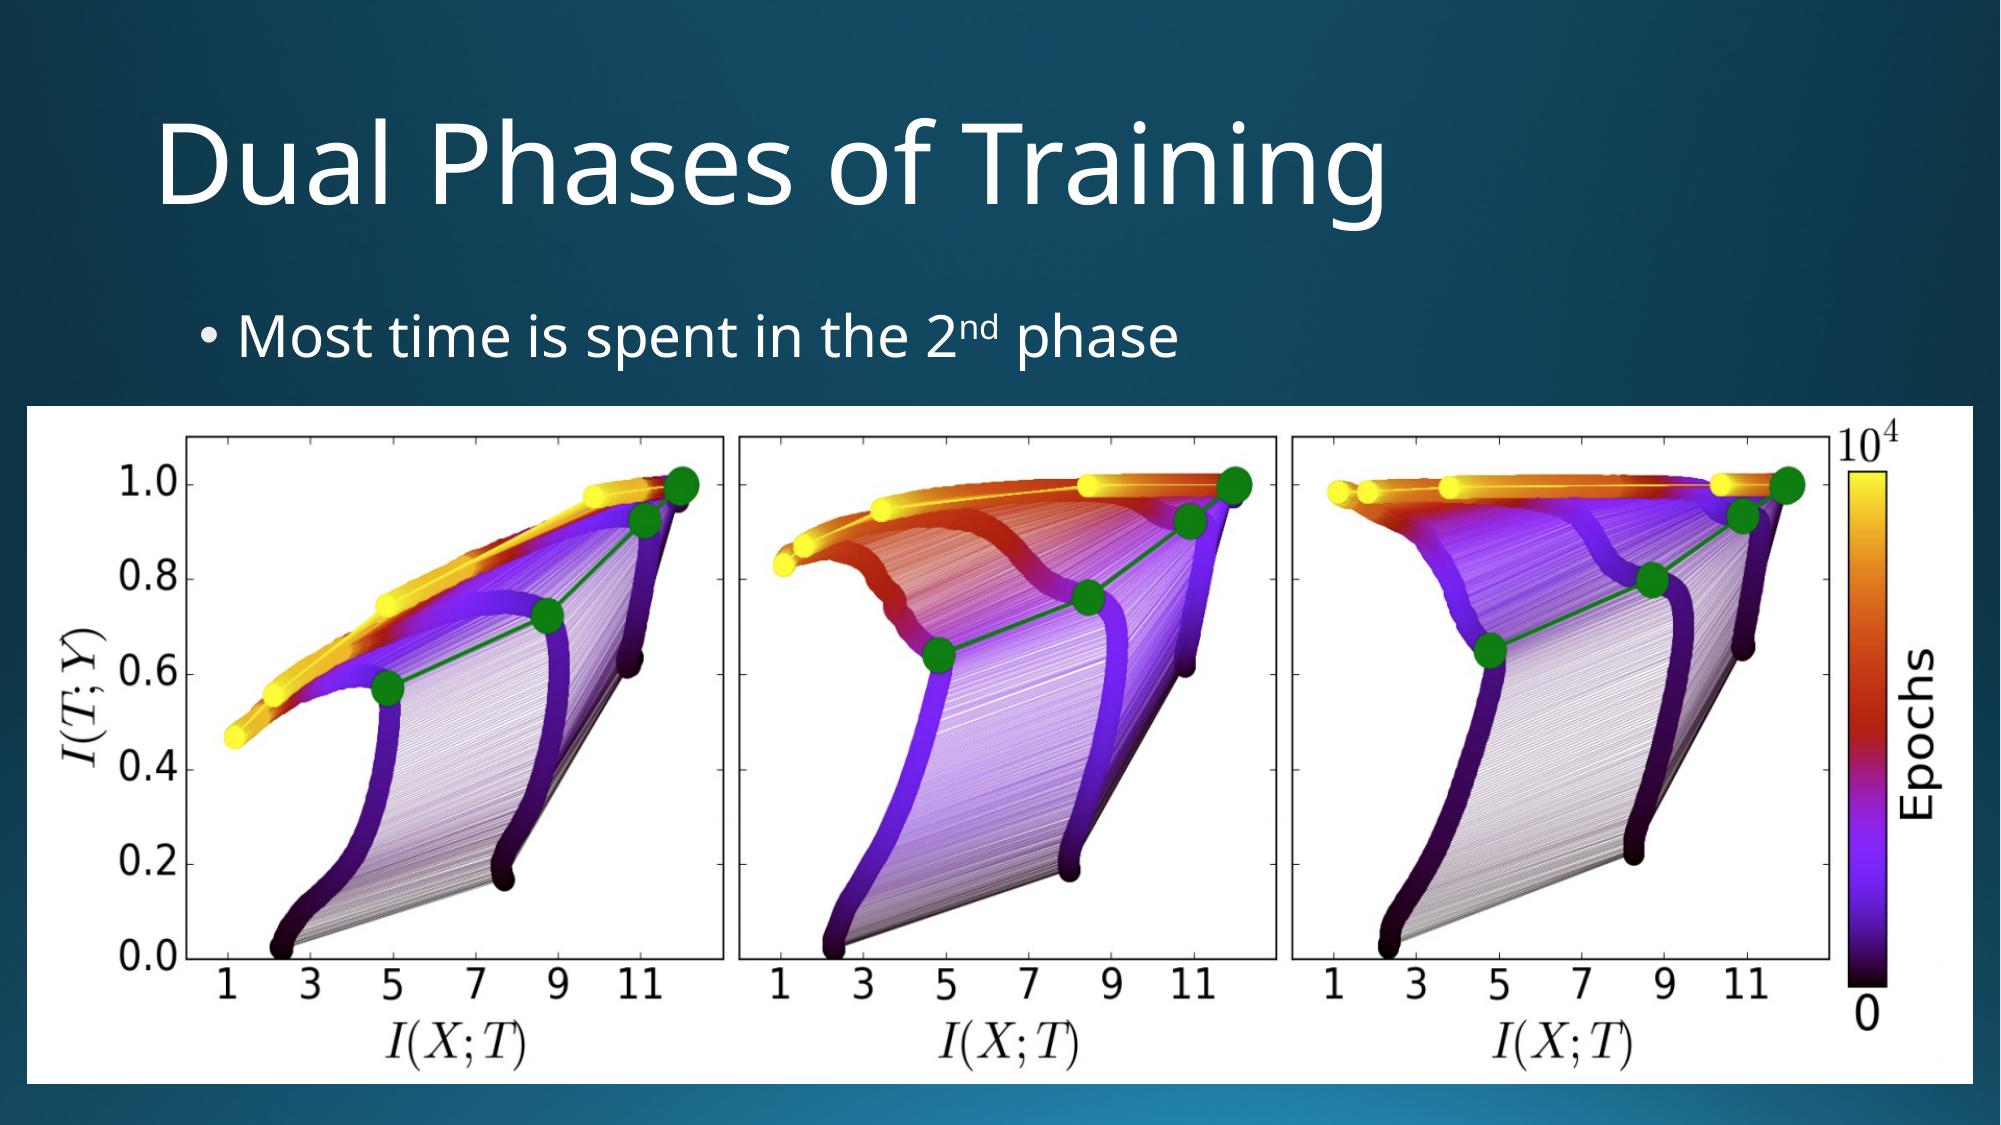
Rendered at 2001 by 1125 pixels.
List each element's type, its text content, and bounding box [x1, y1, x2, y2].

list Most time is spent in the 2nd phase [183, 299, 1803, 406]
title Dual Phases of Training [137, 59, 1863, 278]
picture [0, 0, 2001, 1125]
